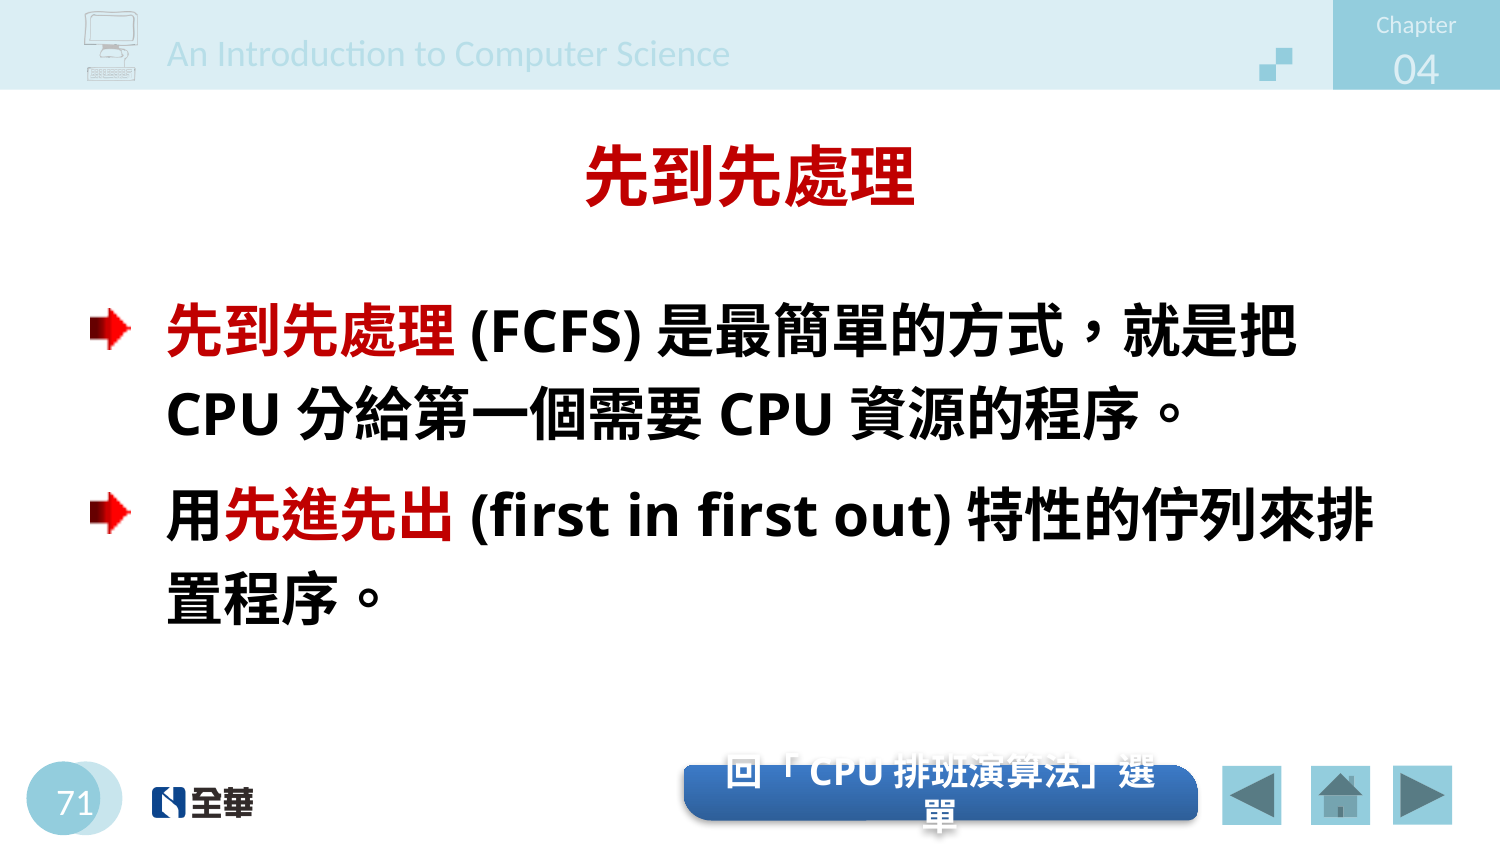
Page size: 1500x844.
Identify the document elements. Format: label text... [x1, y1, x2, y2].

picture [90, 492, 131, 534]
picture [90, 308, 131, 350]
picture [84, 11, 138, 81]
text_box 回「CPU排班演算法」選單 [683, 765, 1198, 821]
title 先到先處理 [75, 104, 1425, 245]
picture [152, 787, 253, 818]
list 先到先處理(FCFS)是最簡單的方式，就是把CPU分給第一個需要CPU資源的程序。 用先進先出(first in first out)特性的佇列來排置程序。 [75, 272, 1425, 754]
